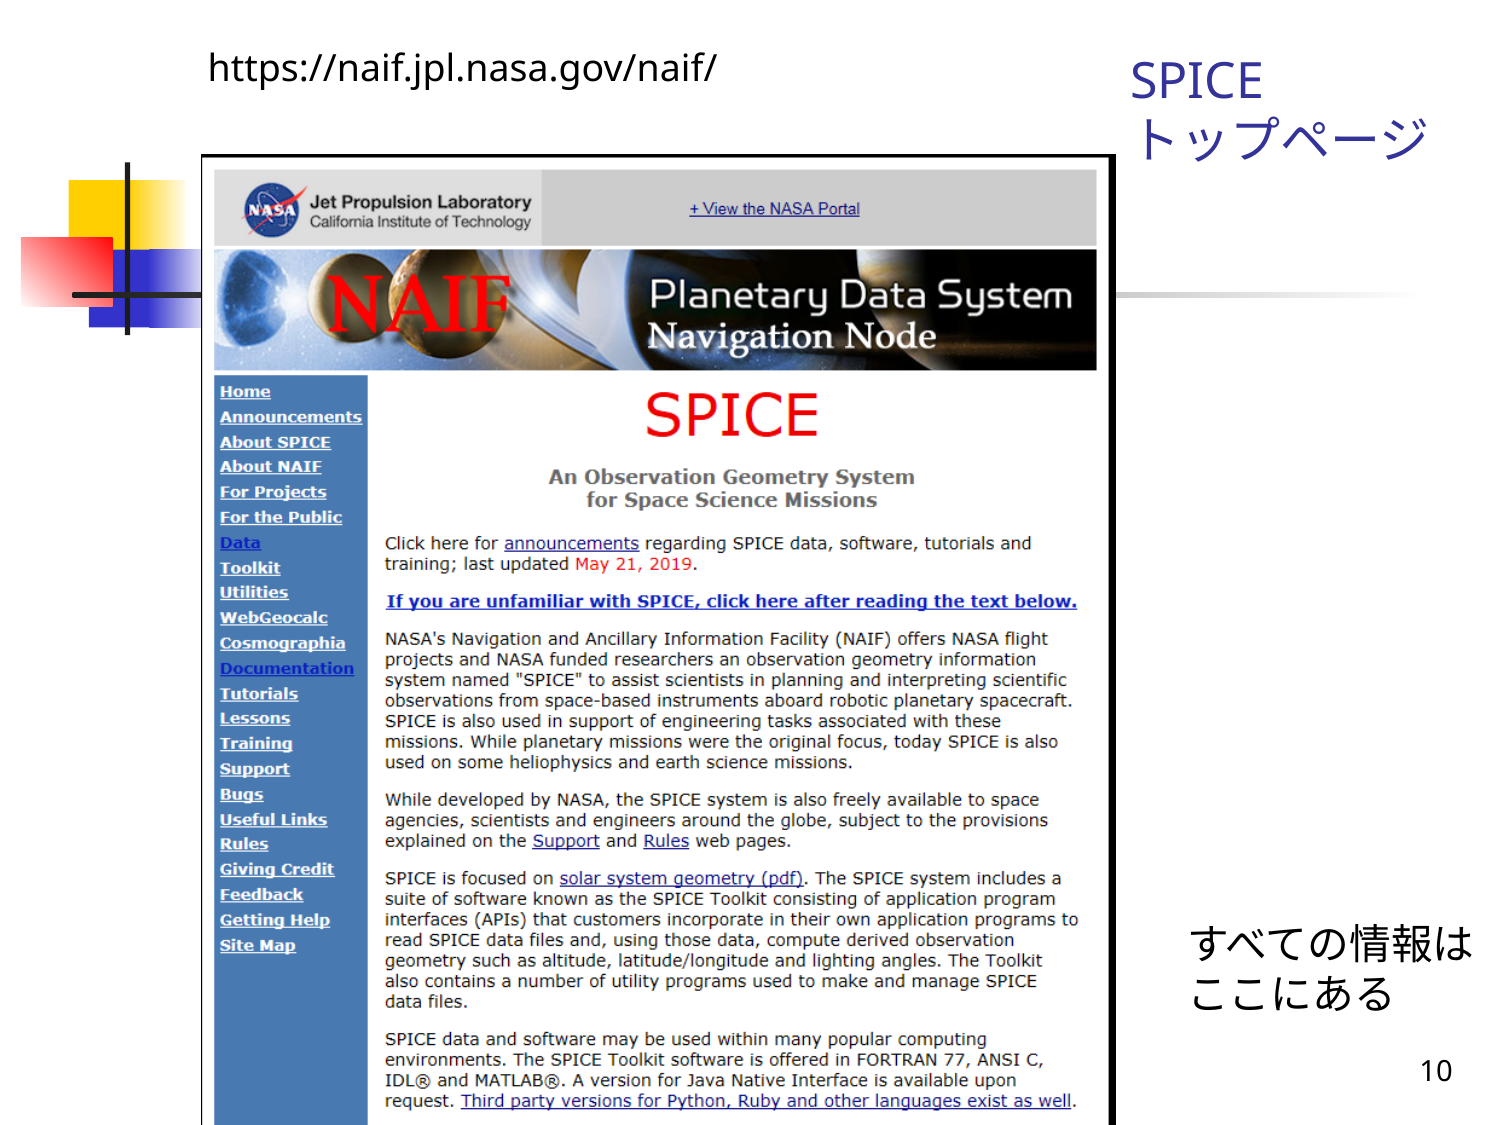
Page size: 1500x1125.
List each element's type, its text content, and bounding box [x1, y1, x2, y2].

slide_number 10 [1154, 1023, 1468, 1100]
text_box SPICE トップページ [1115, 40, 1493, 179]
text_box https://naif.jpl.nasa.gov/naif/ [192, 36, 733, 97]
picture [201, 154, 1117, 1125]
text_box すべての情報は ここにある [1172, 910, 1490, 1026]
